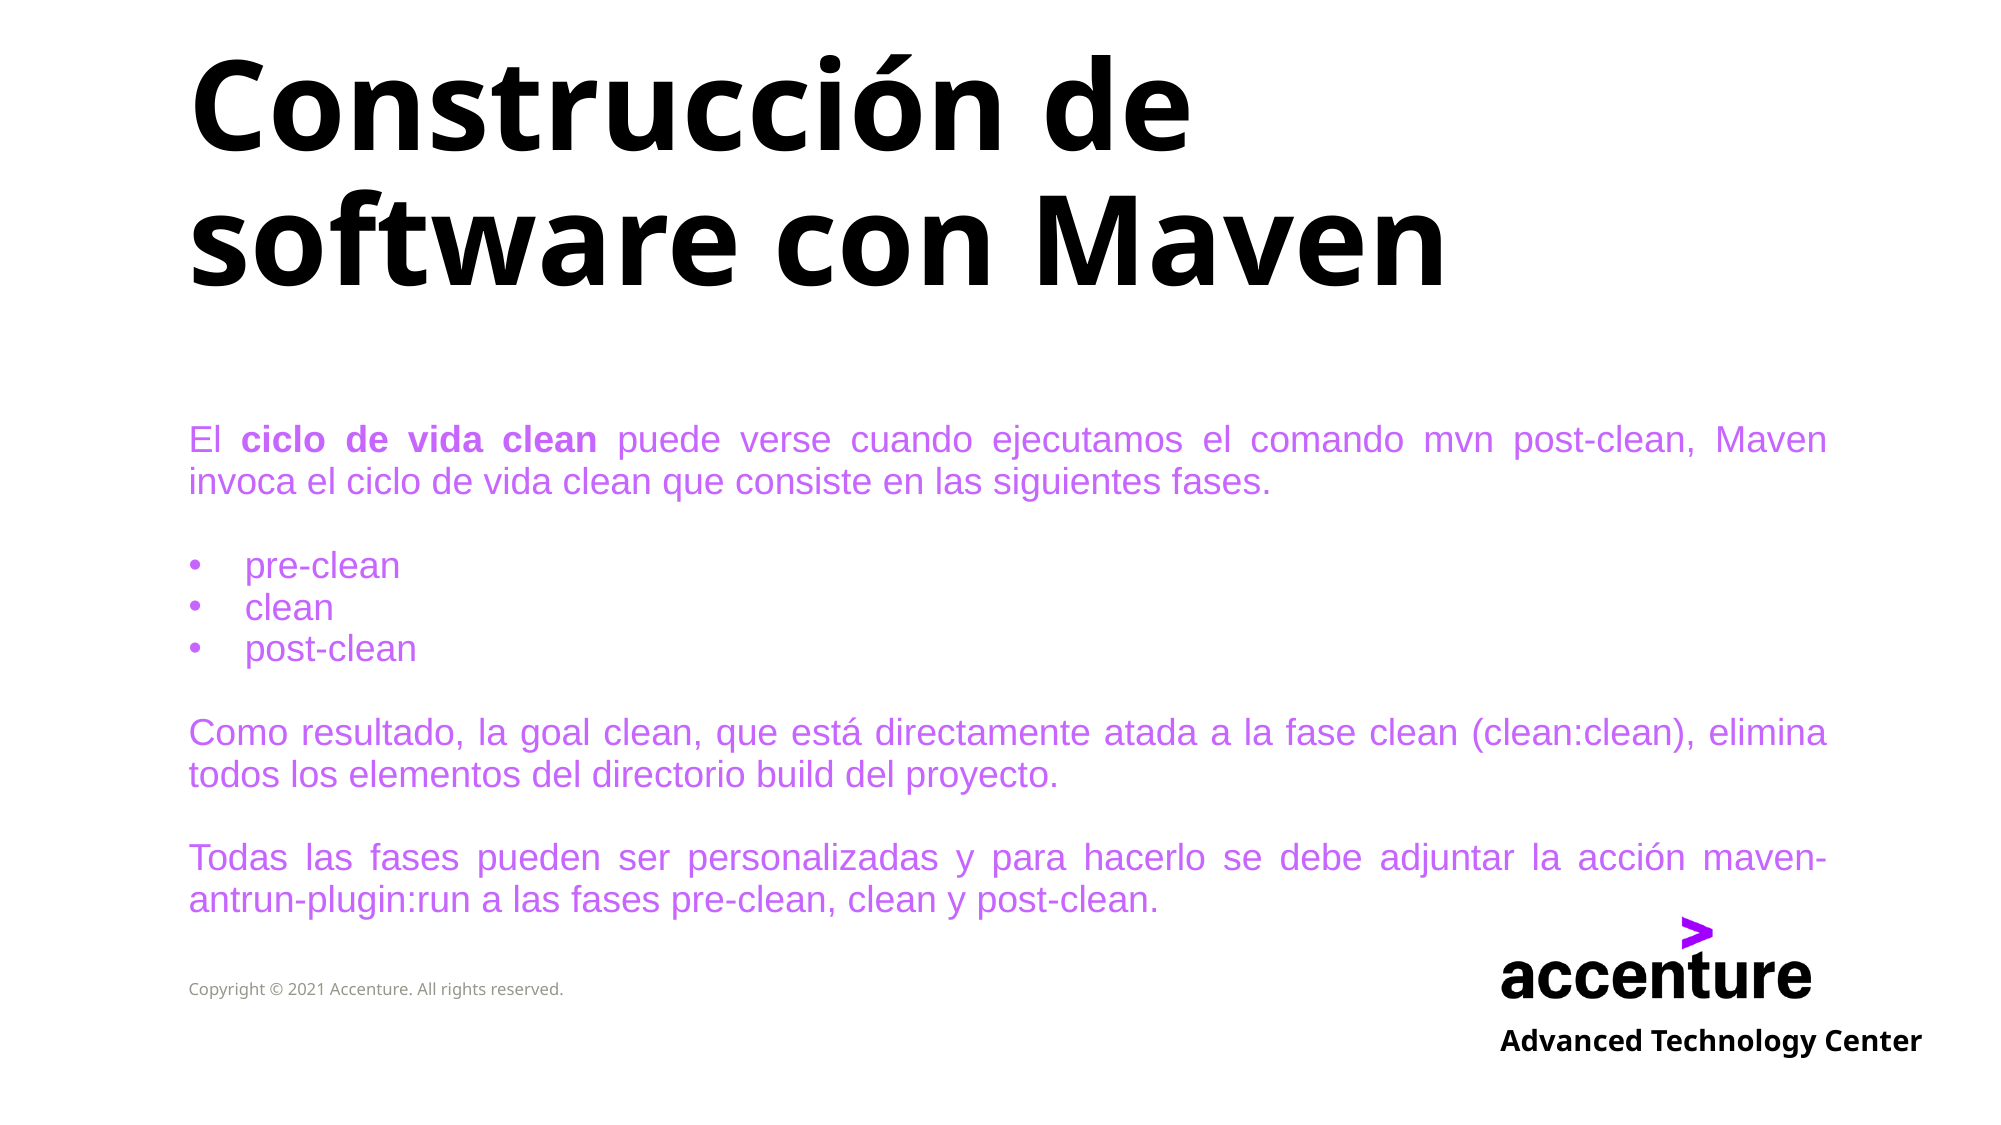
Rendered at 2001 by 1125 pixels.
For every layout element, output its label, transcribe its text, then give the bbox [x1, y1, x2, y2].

text_box El ciclo de vida clean puede verse cuando ejecutamos el comando mvn post-clean, Maven invoca el ciclo de vida clean que consiste en las siguientes fases. pre-clean clean post-clean Como resultado, la goal clean, que está directamente atada a la fase clean (clean:clean), elimina todos los elementos del directorio build del proyecto. Todas las fases pueden ser personalizadas y para hacerlo se debe adjuntar la acción maven-antrun-plugin:run a las fases pre-clean, clean y post-clean. [188, 345, 1828, 992]
picture [1501, 992, 1811, 999]
title Construcción de software con Maven [188, 30, 1501, 313]
